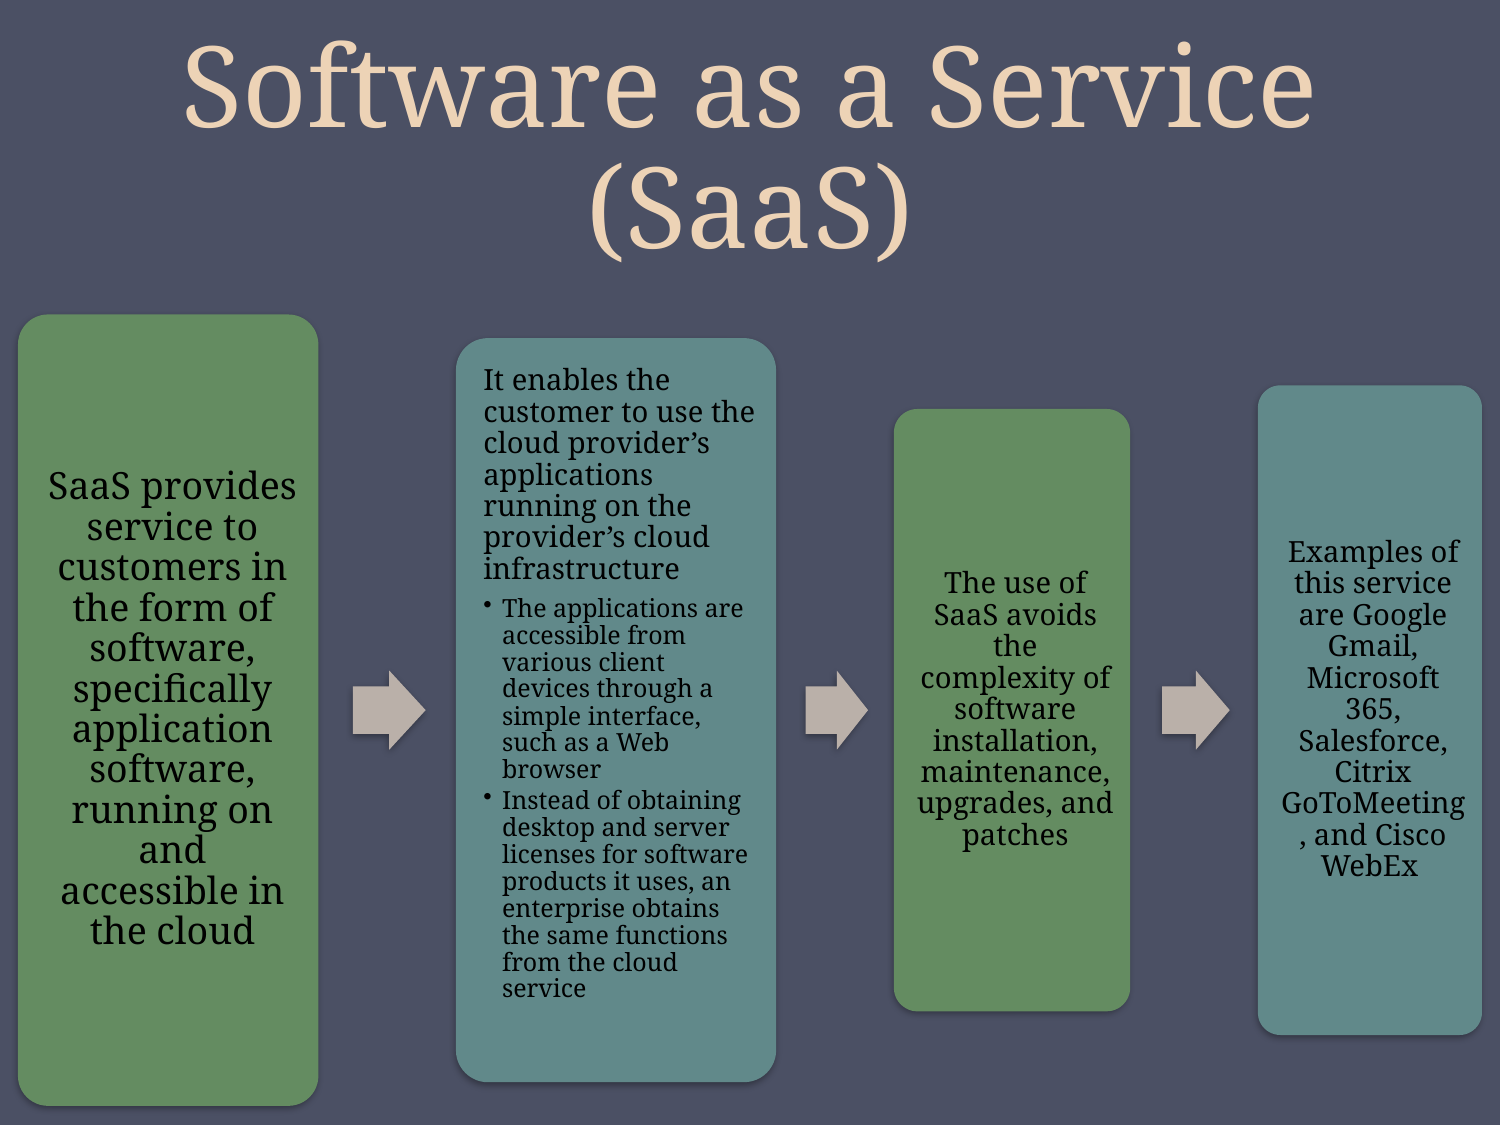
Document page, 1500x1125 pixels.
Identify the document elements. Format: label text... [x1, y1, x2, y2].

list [17, 314, 1483, 1107]
title Software as a Service (SaaS) [0, 78, 1500, 279]
